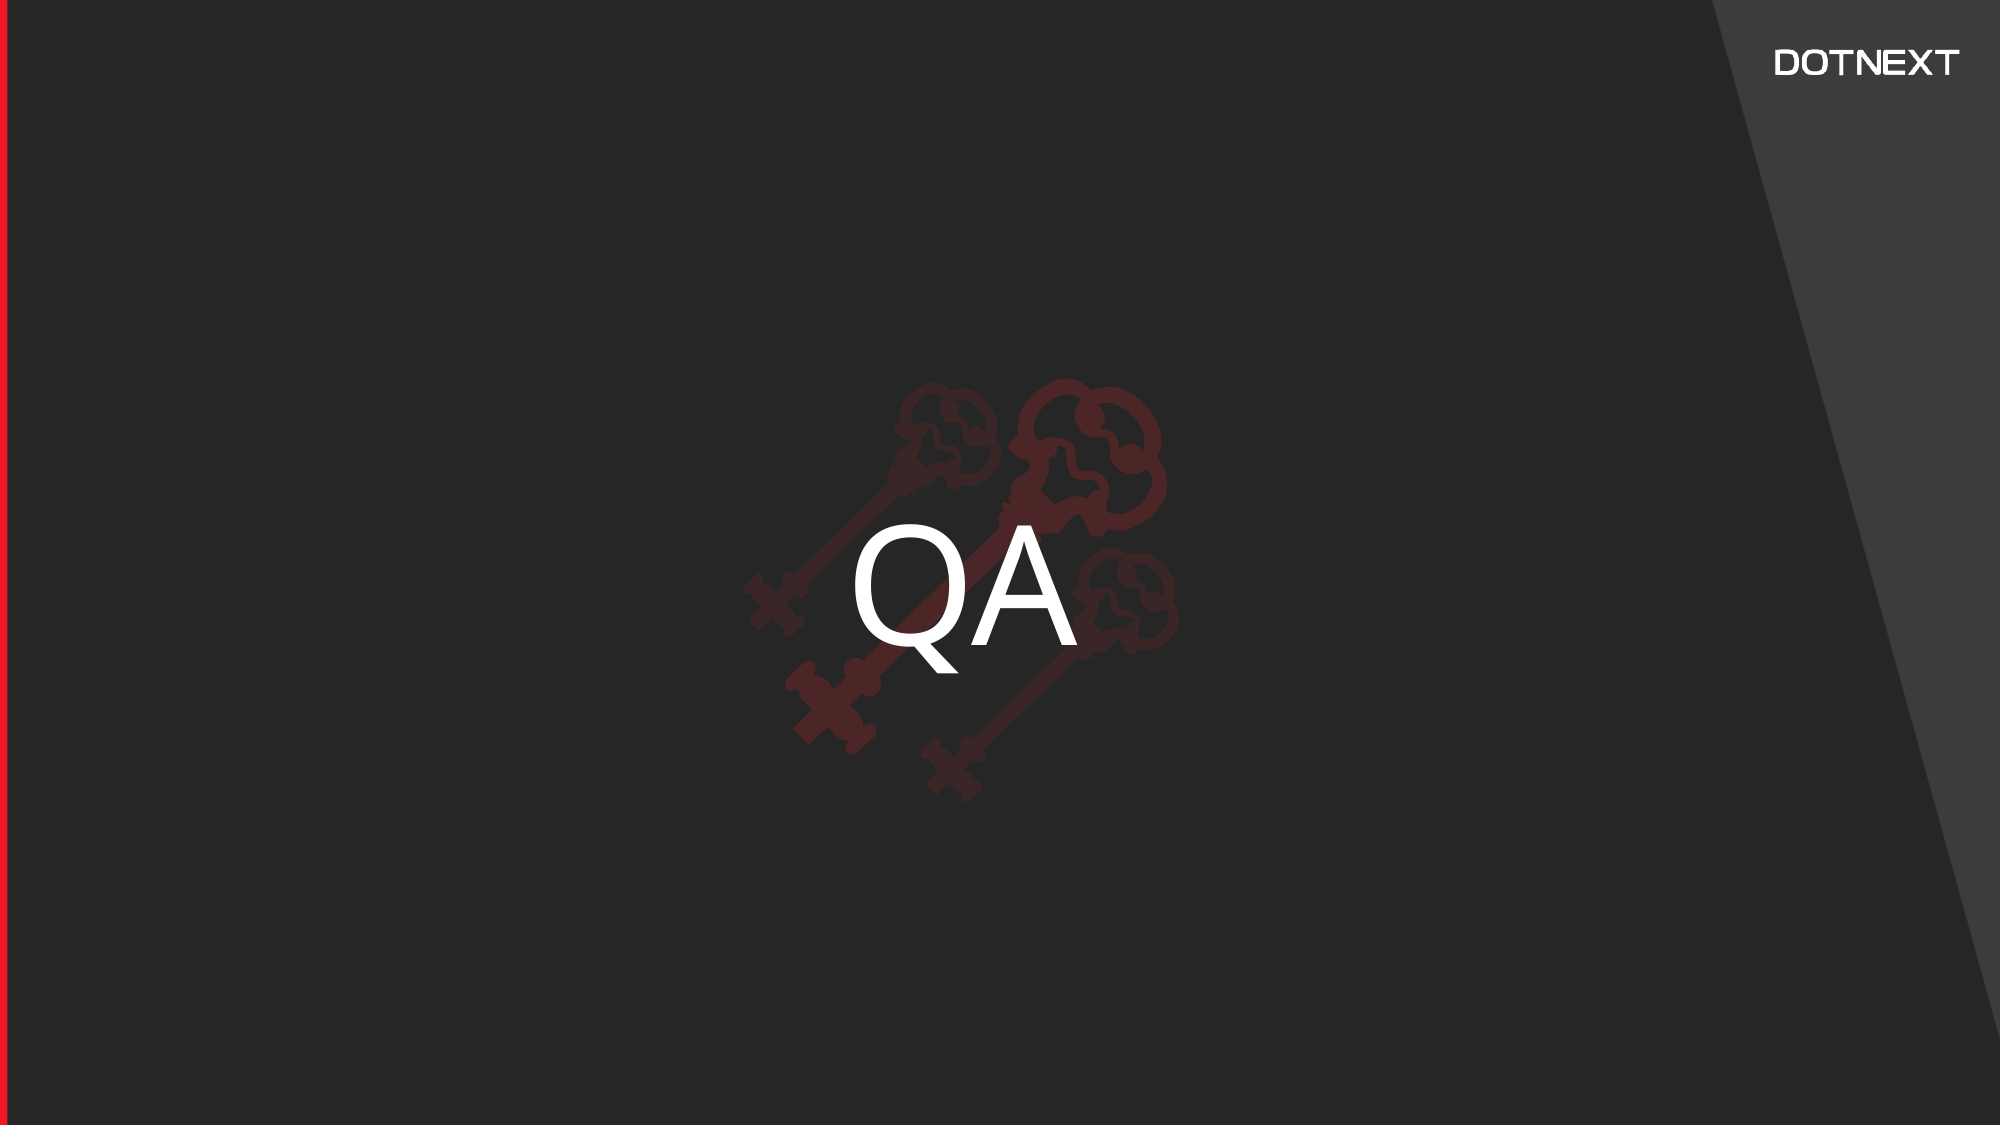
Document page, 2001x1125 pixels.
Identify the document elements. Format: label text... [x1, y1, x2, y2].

picture [1712, 0, 2000, 1125]
title QA [137, 498, 1786, 685]
